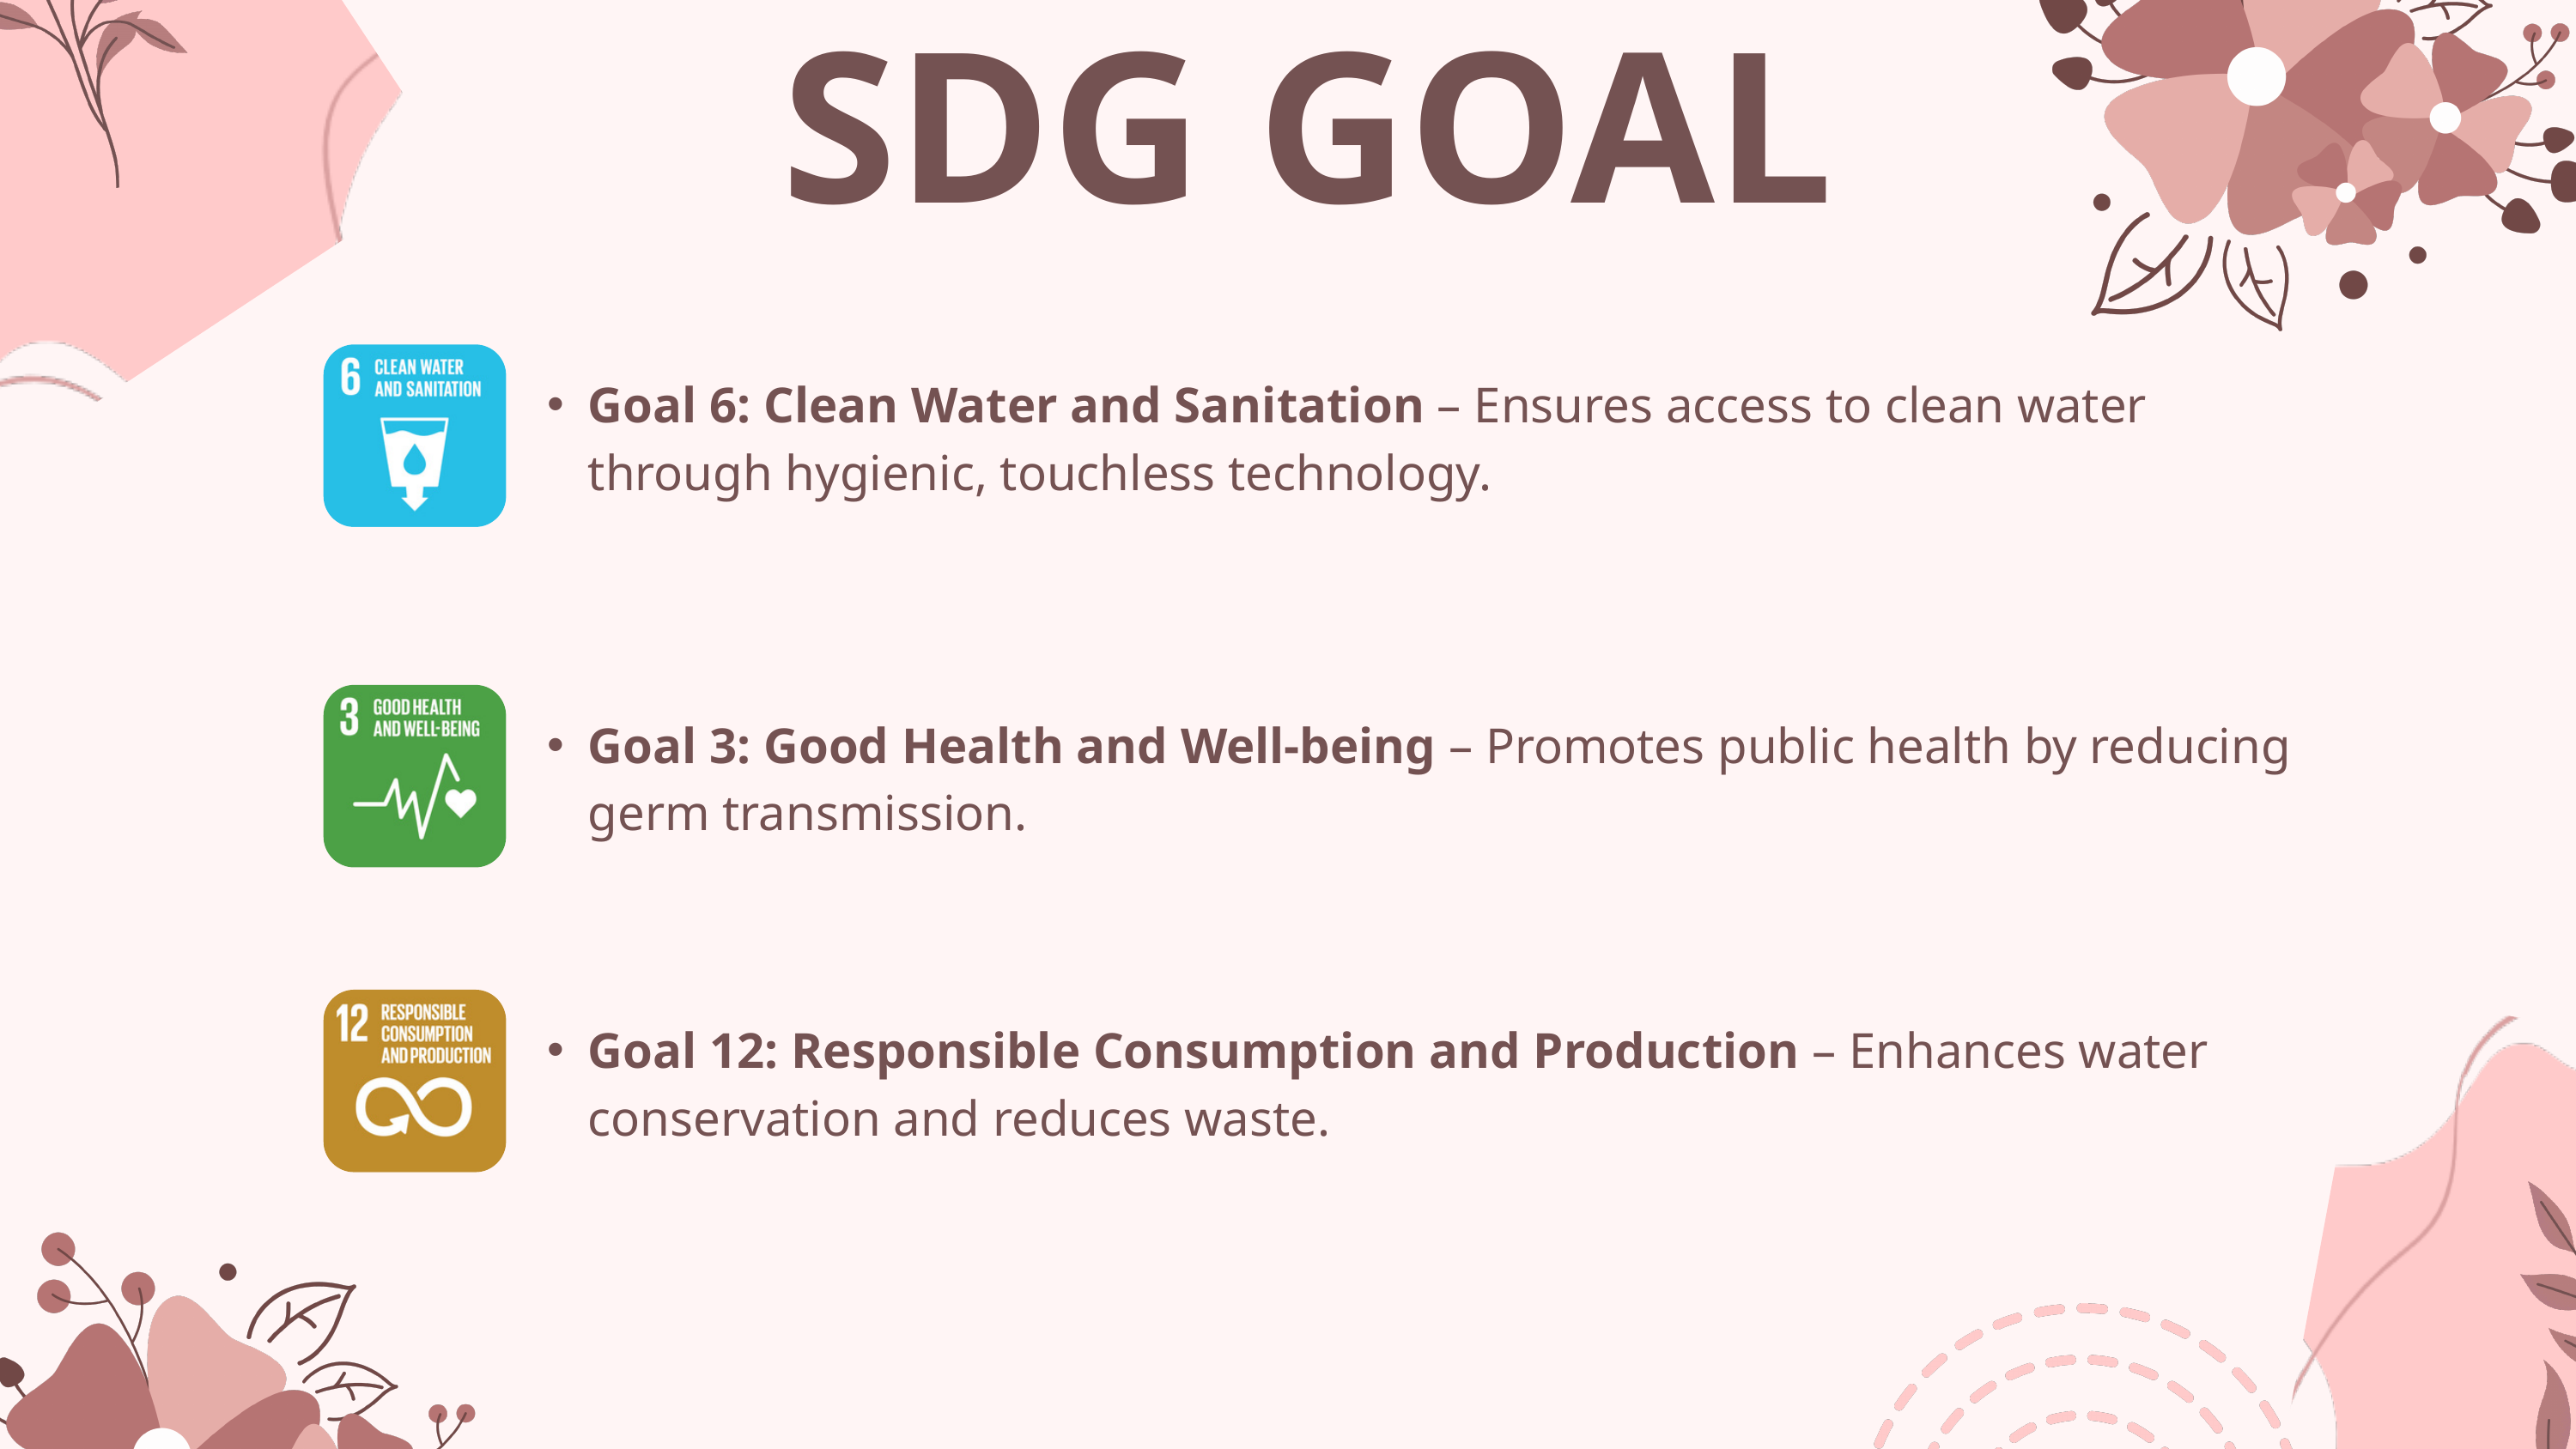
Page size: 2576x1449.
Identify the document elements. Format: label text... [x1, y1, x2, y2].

text_box [2306, 989, 2576, 1449]
text_box [0, 0, 453, 466]
text_box [1857, 1303, 2306, 1449]
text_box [323, 684, 2330, 868]
text_box SDG GOAL [576, 8, 2039, 246]
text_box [323, 989, 2330, 1173]
text_box [0, 0, 263, 206]
text_box [2038, 0, 2576, 331]
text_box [323, 343, 2330, 563]
text_box [2472, 1181, 2576, 1449]
text_box [0, 1230, 507, 1449]
